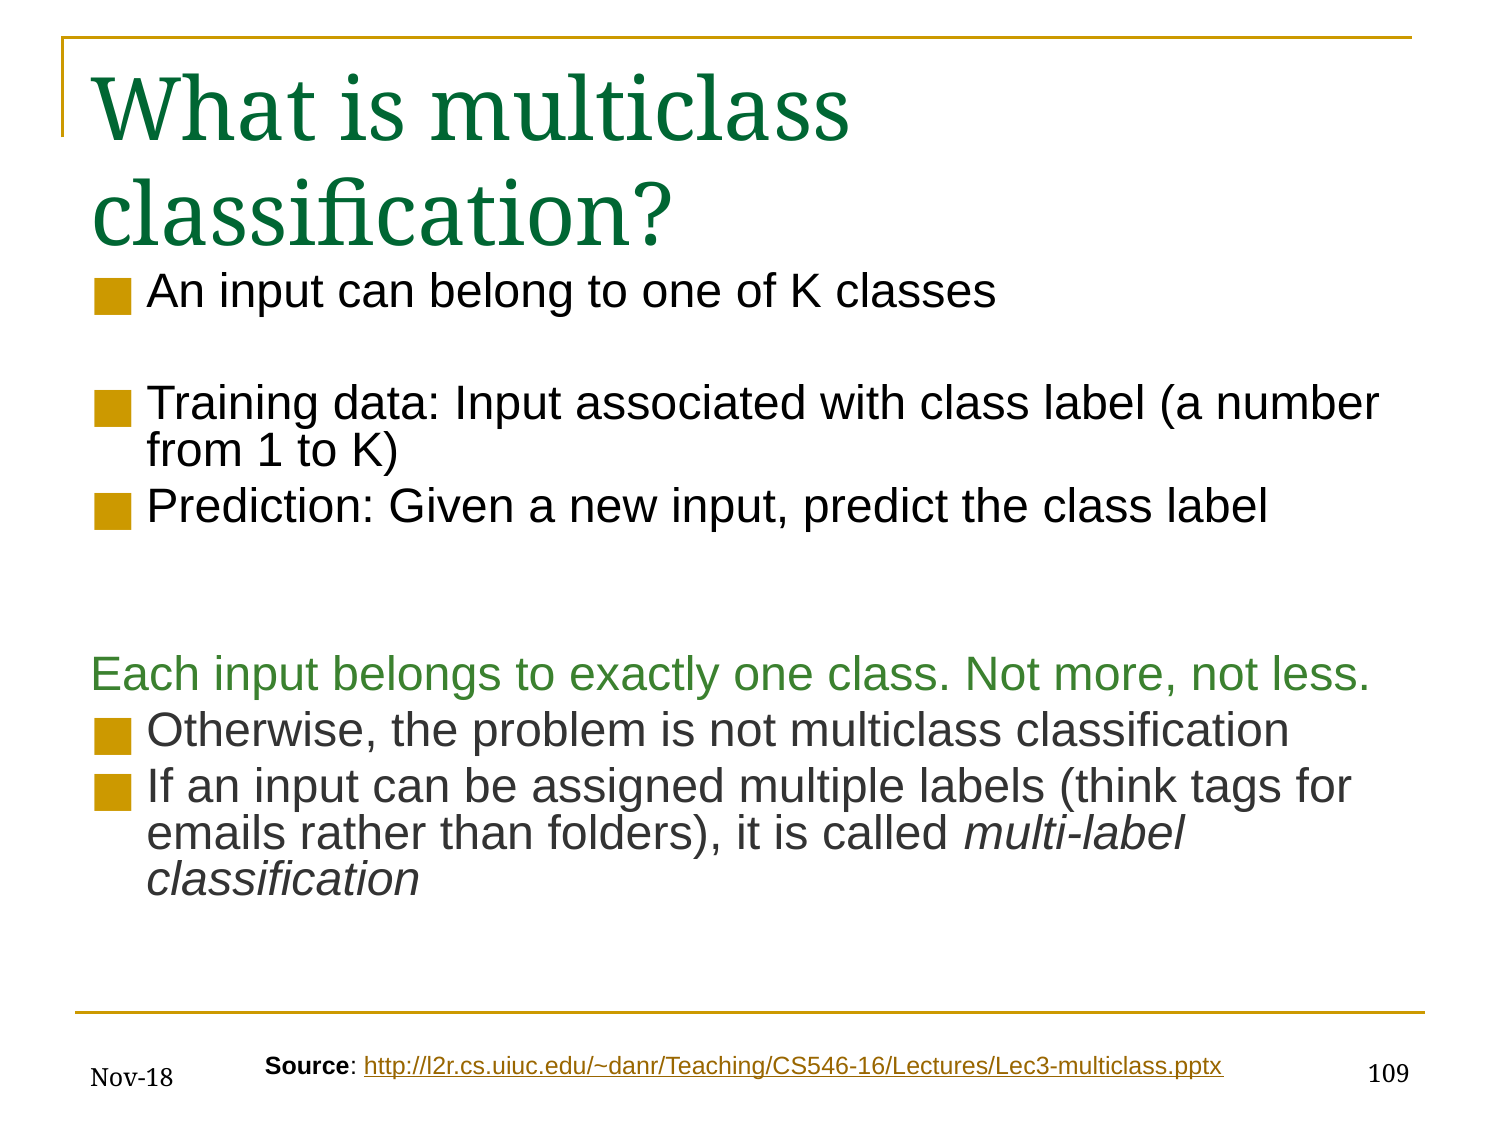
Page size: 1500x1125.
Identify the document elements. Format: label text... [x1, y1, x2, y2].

list An input can belong to one of K classes Training data: Input associated with class label (a number from 1 to K) Prediction: Given a new input, predict the class label Each input belongs to exactly one class. Not more, not less. Otherwise, the problem is not multiclass classification If an input can be assigned multiple labels (think tags for emails rather than folders), it is called multi-label classification [75, 262, 1425, 1006]
title What is multiclass classification? [75, 45, 1425, 233]
slide_number ‹#› [1074, 1024, 1425, 1100]
slide_number Nov-18 [75, 1024, 425, 1100]
text_box Source: http://l2r.cs.uiuc.edu/~danr/Teaching/CS546-16/Lectures/Lec3-multiclass.pptx [425, 1042, 1250, 1088]
